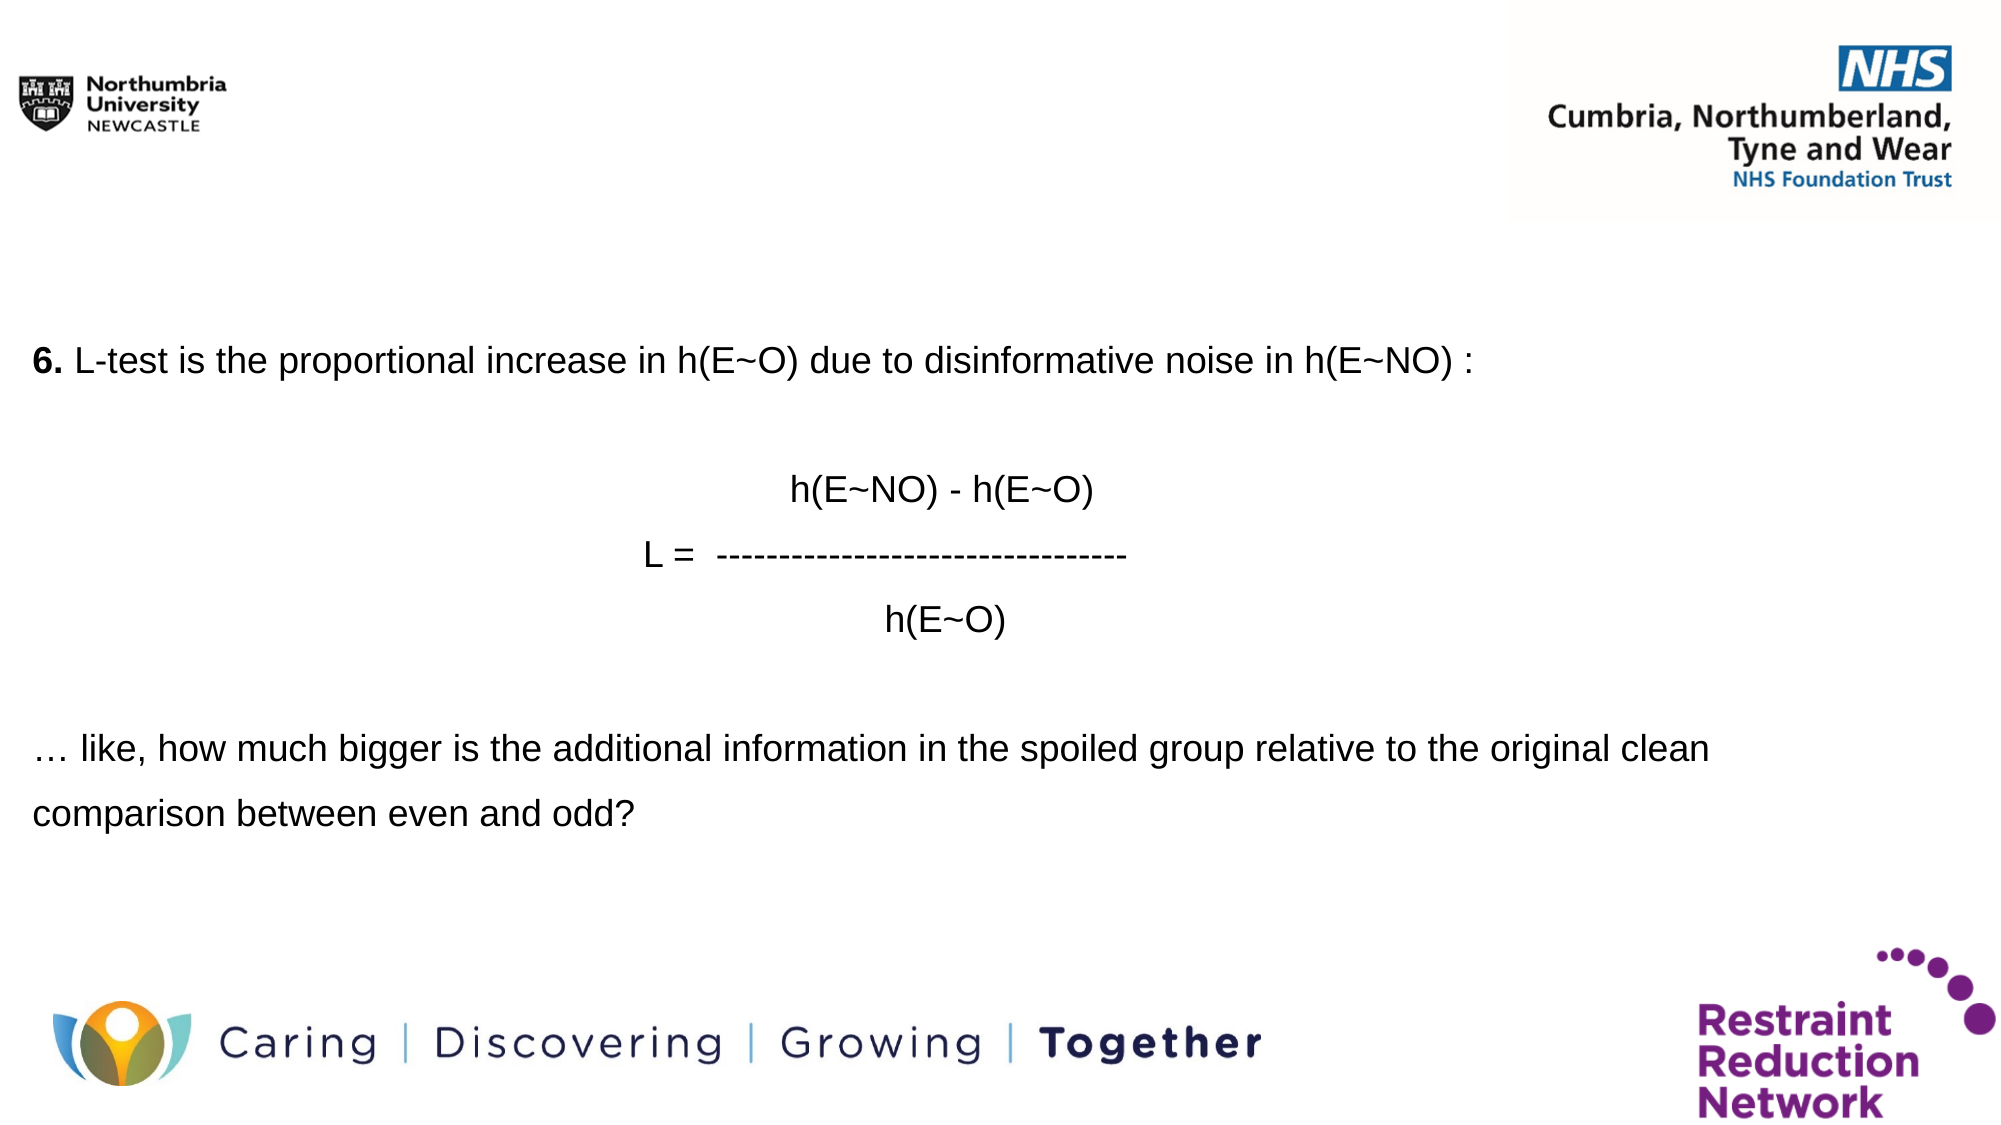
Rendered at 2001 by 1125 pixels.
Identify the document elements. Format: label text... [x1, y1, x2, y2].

picture [0, 0, 247, 209]
picture [52, 1001, 1262, 1086]
picture [1687, 939, 2000, 1125]
picture [1509, 0, 2000, 223]
text_box Methods 6. L-test is the proportional increase in h(E~O) due to disinformative noise in h(E~NO) : h(E~NO) - h(E~O) L = --------------------------------- h(E~O) … like, how much bigger is the additional information in the spoiled group relative to the original clean comparison between even and odd? [17, 137, 2000, 907]
